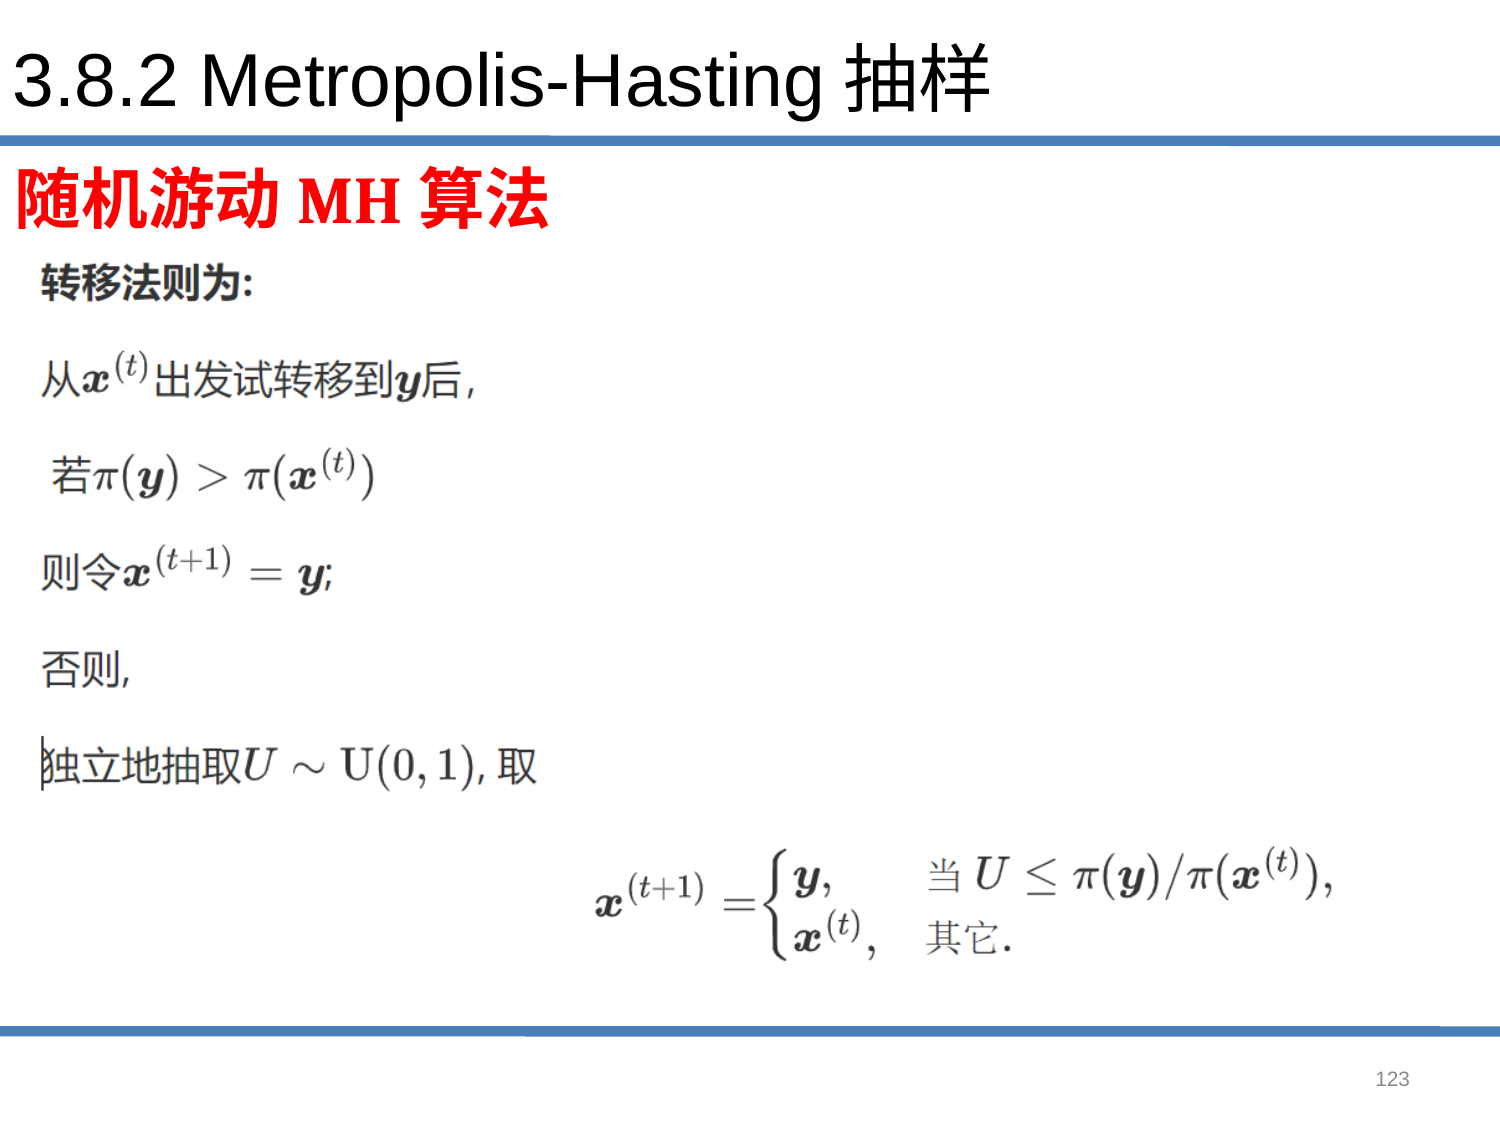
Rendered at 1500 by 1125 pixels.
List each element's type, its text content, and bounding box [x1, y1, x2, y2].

text_box 随机游动MH算法 [0, 148, 1500, 244]
title 3.8.2 Metropolis-Hasting抽样 [0, 23, 1348, 129]
picture [18, 244, 1345, 977]
slide_number 123 [1074, 1048, 1425, 1109]
